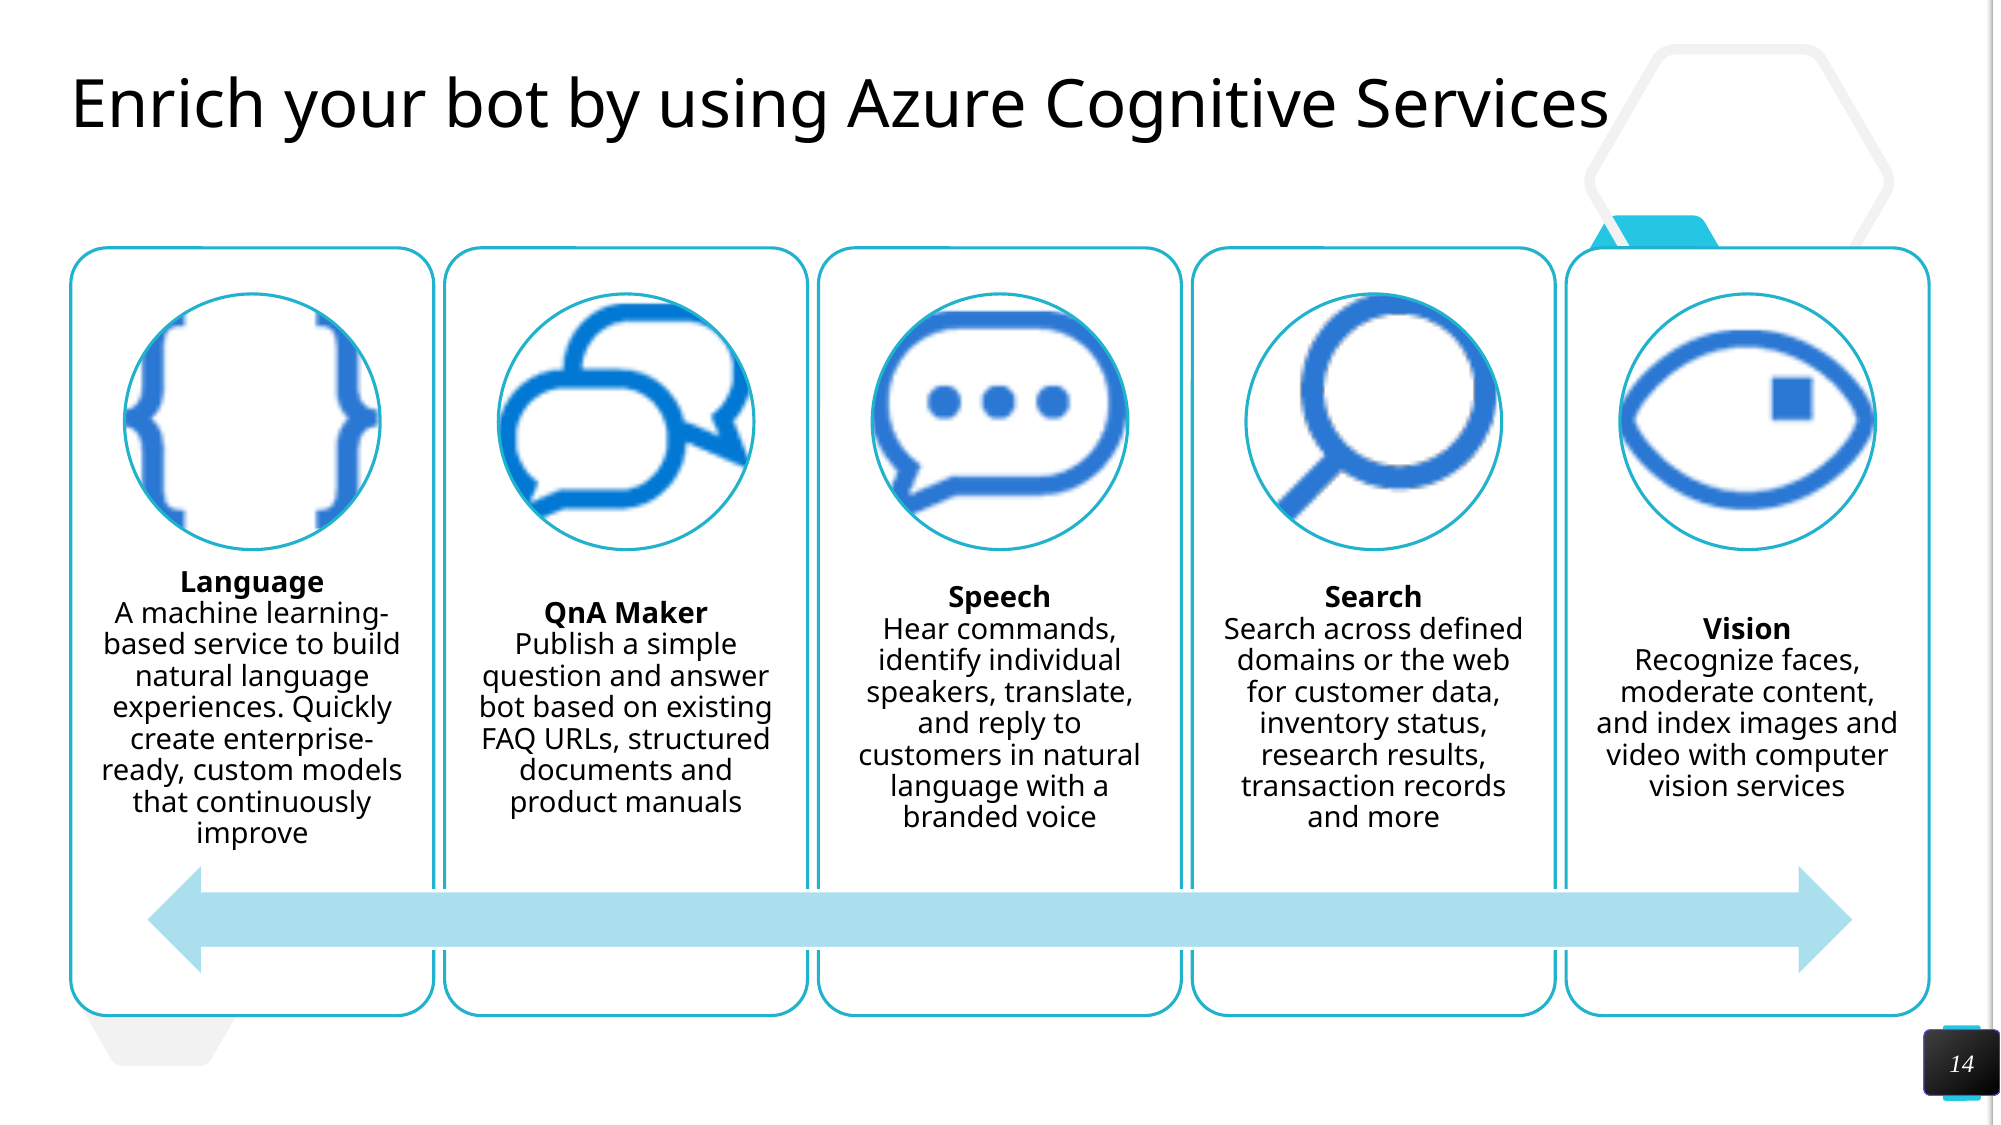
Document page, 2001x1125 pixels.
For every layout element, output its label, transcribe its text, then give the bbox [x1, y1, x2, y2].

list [70, 247, 1930, 1016]
title Enrich your bot by using Azure Cognitive Services [70, 70, 1930, 142]
slide_number 14 [1923, 1029, 2000, 1096]
